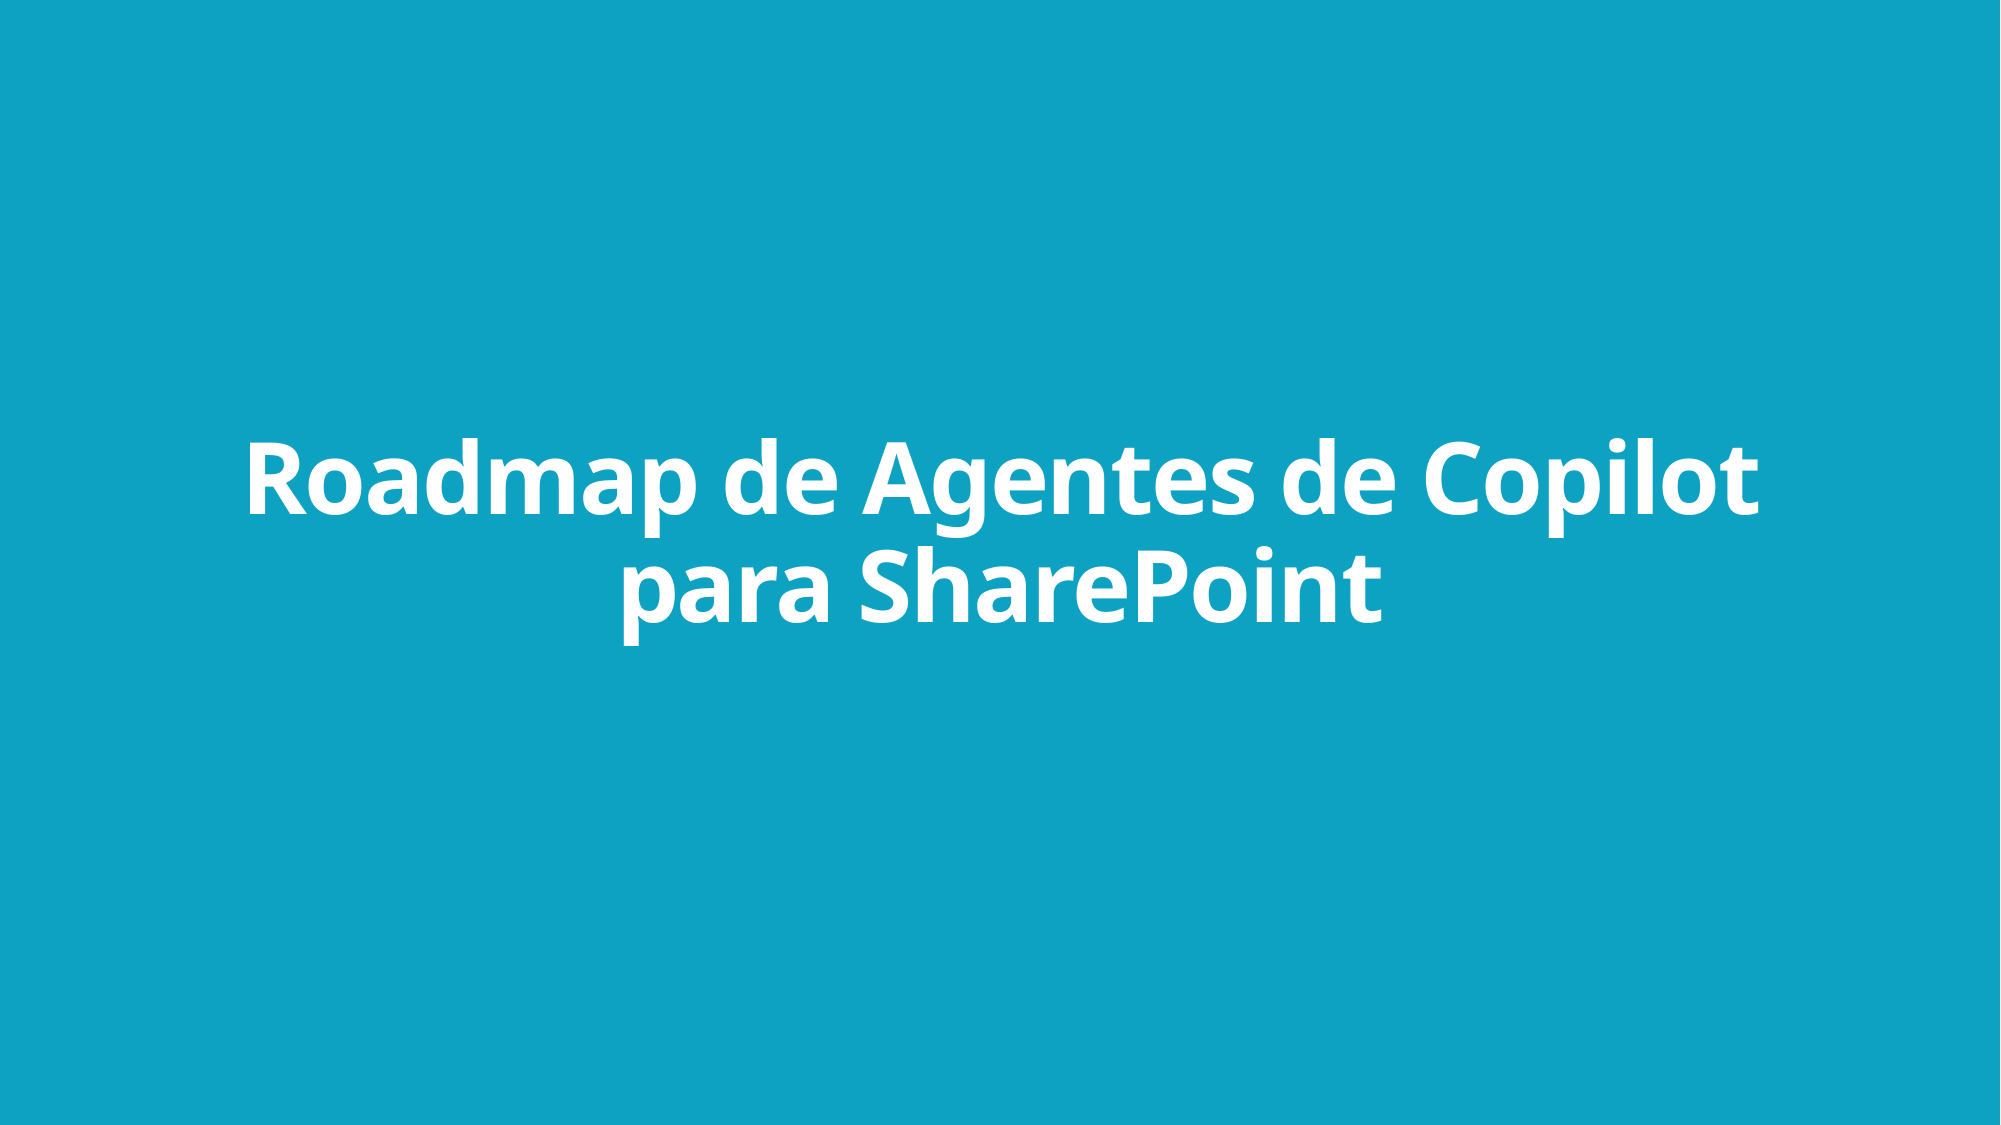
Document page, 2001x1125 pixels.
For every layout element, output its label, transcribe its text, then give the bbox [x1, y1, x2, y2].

title Roadmap de Agentes de Copilot para SharePoint [160, 480, 1841, 561]
list [160, 561, 1841, 644]
